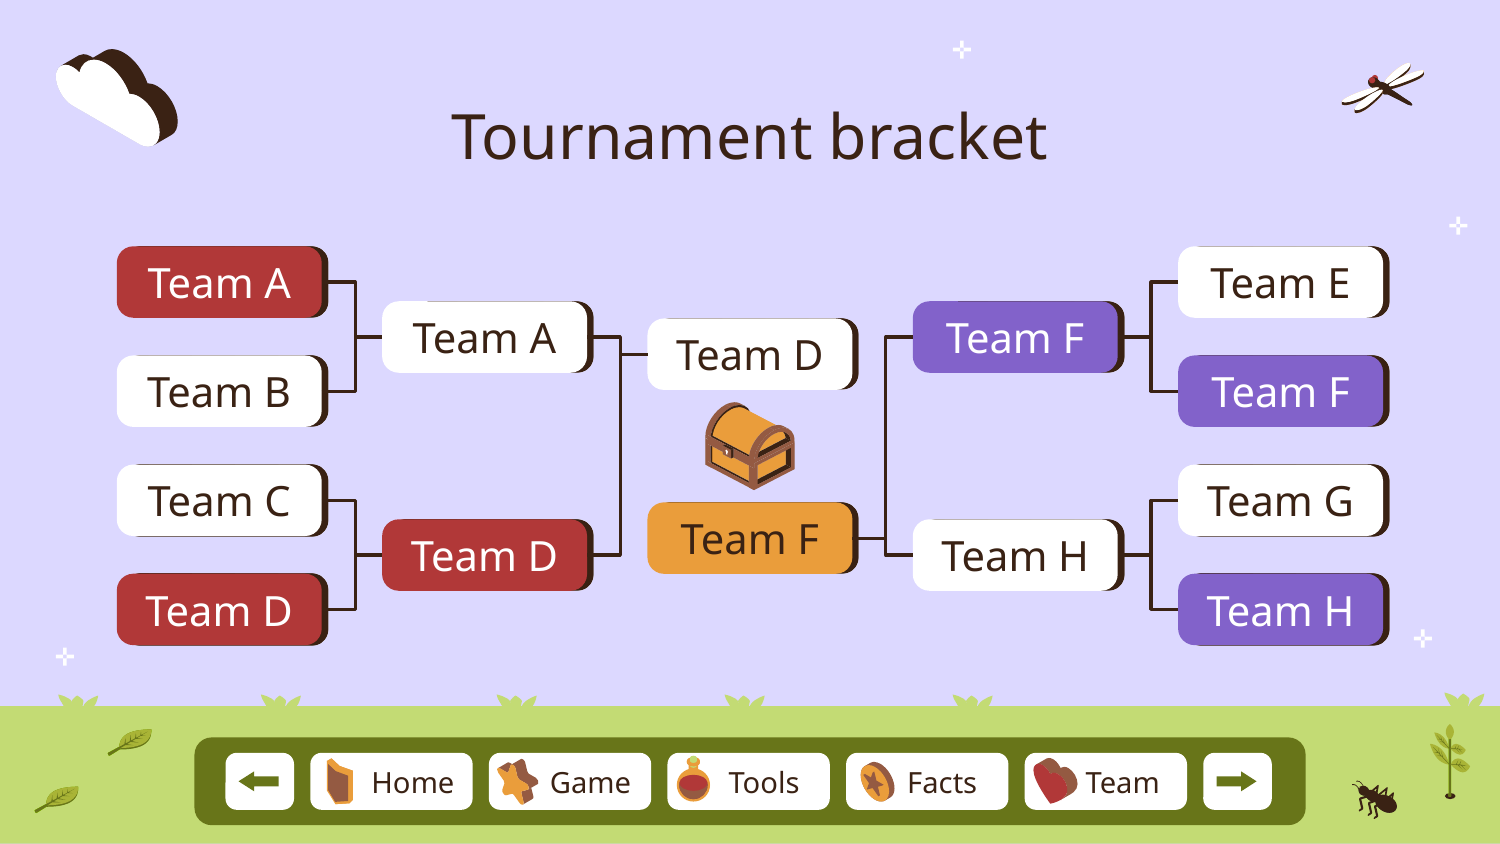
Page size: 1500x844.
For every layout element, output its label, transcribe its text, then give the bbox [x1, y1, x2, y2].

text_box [1117, 500, 1179, 554]
text_box Team F [1178, 355, 1384, 427]
text_box Team G [1178, 464, 1384, 537]
text_box Team D [116, 573, 322, 646]
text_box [326, 758, 354, 805]
text_box [194, 737, 1306, 826]
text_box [321, 281, 383, 336]
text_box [1033, 757, 1078, 804]
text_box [676, 755, 711, 802]
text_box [1117, 554, 1179, 610]
text_box Team A [116, 246, 322, 318]
text_box Team [1085, 765, 1186, 798]
text_box Team B [116, 355, 322, 427]
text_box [586, 336, 648, 354]
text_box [1117, 281, 1179, 336]
text_box Game [549, 765, 650, 798]
text_box Team H [912, 519, 1112, 591]
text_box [1117, 336, 1179, 392]
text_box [852, 537, 914, 556]
text_box Team A [387, 301, 588, 373]
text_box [586, 354, 648, 556]
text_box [321, 336, 383, 392]
text_box [238, 771, 279, 792]
text_box [1216, 771, 1257, 792]
text_box Team C [116, 464, 322, 537]
title Tournament bracket [276, 87, 1223, 182]
text_box Facts [907, 765, 1007, 798]
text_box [321, 554, 383, 610]
text_box Team H [1178, 573, 1384, 646]
text_box Team D [387, 519, 588, 591]
text_box [846, 752, 1009, 810]
text_box Team D [647, 318, 853, 390]
text_box Tools [728, 765, 828, 798]
text_box [310, 752, 473, 810]
text_box Team F [912, 301, 1112, 373]
text_box Team E [1178, 246, 1384, 318]
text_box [321, 500, 383, 554]
text_box [225, 752, 295, 810]
text_box [1203, 752, 1272, 810]
text_box Home [371, 765, 471, 798]
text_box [497, 758, 540, 805]
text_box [860, 761, 895, 802]
text_box Team F [648, 502, 852, 574]
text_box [852, 336, 914, 537]
text_box [488, 752, 652, 810]
text_box [667, 752, 830, 810]
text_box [705, 402, 795, 491]
text_box [1024, 752, 1188, 810]
